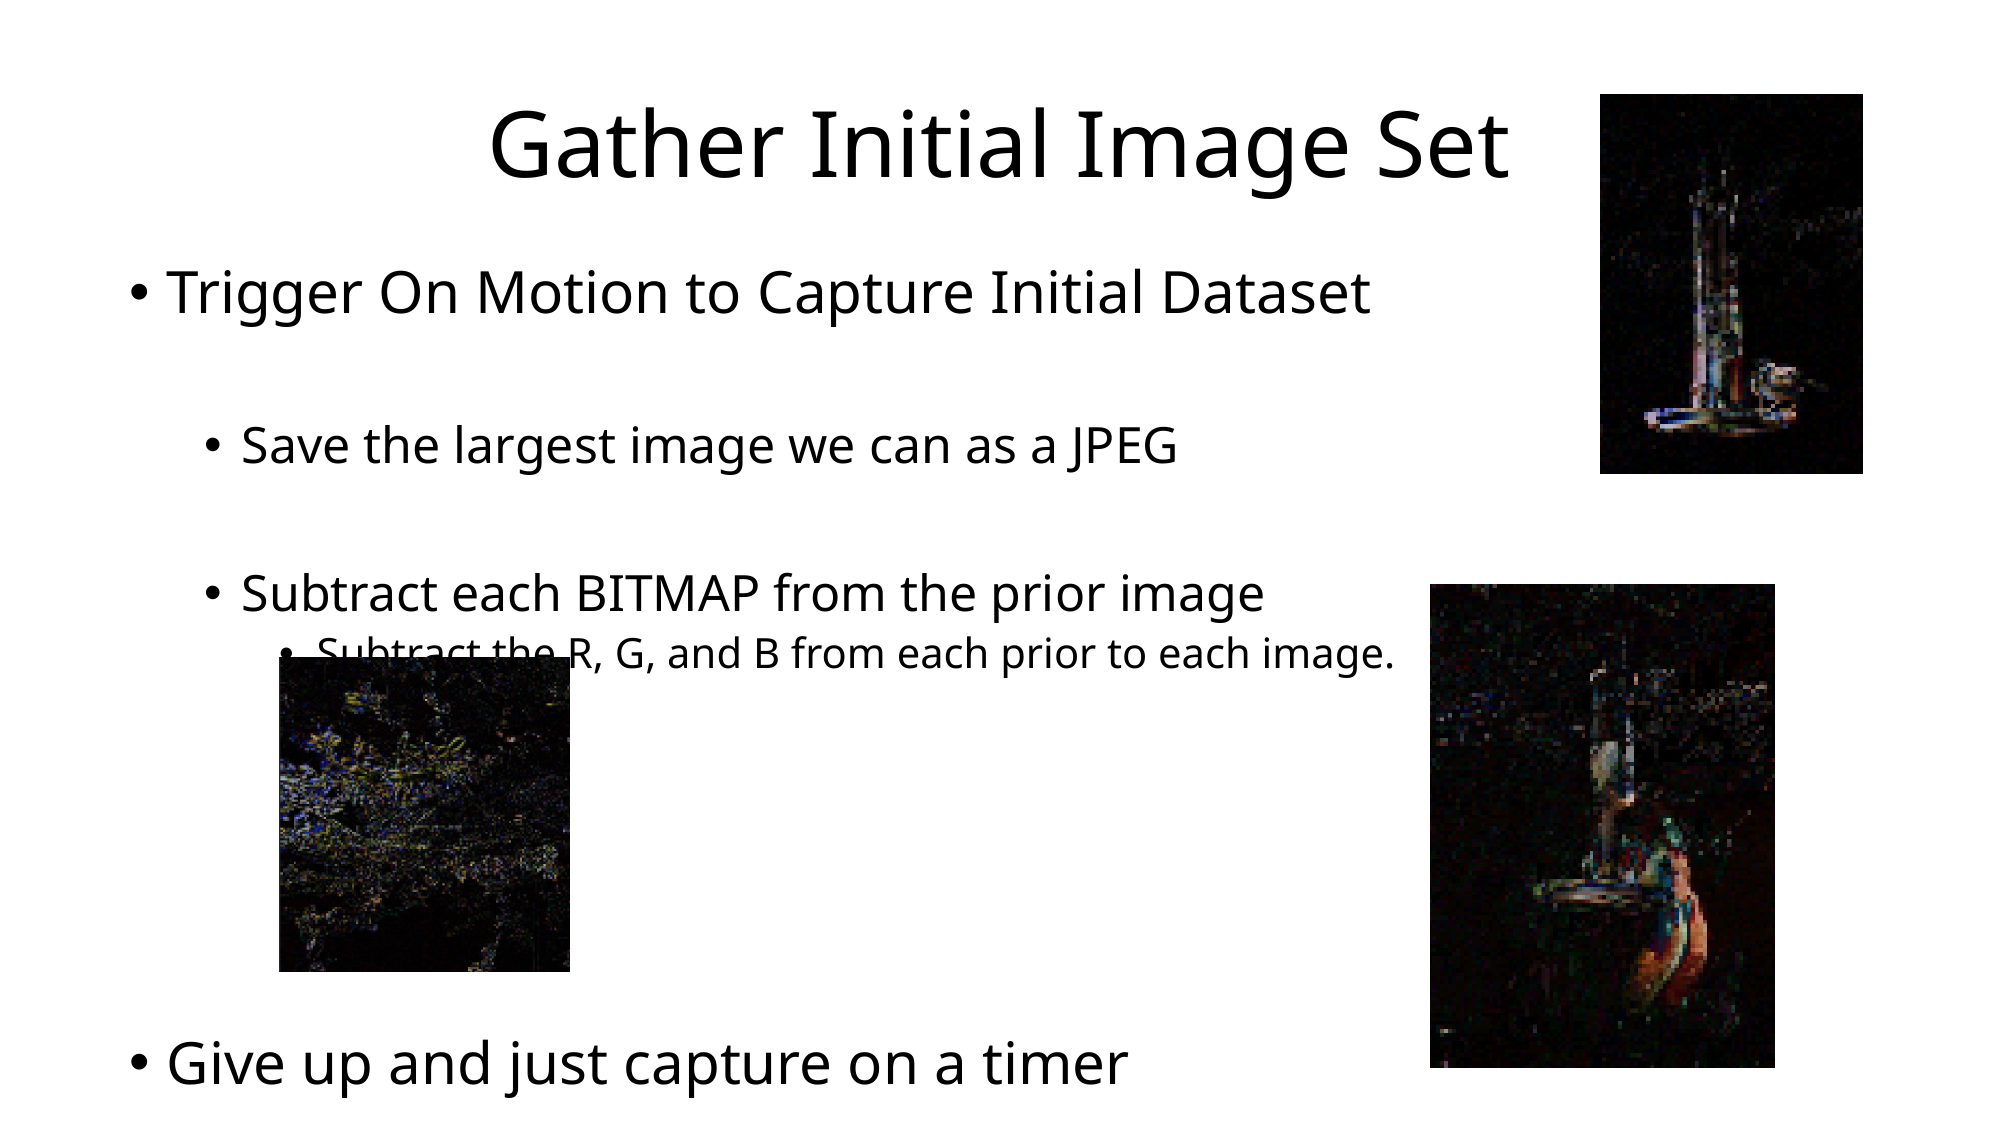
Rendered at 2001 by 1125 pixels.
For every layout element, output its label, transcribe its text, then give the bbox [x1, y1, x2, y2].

picture [1599, 94, 1864, 475]
list Trigger On Motion to Capture Initial Dataset Save the largest image we can as a JPEG Subtract each BITMAP from the prior image Subtract the R, G, and B from each prior to each image. Give up and just capture on a timer [114, 256, 1877, 1087]
title Gather Initial Image Set [137, 38, 1863, 256]
picture [1429, 584, 1776, 1069]
picture [279, 656, 571, 973]
